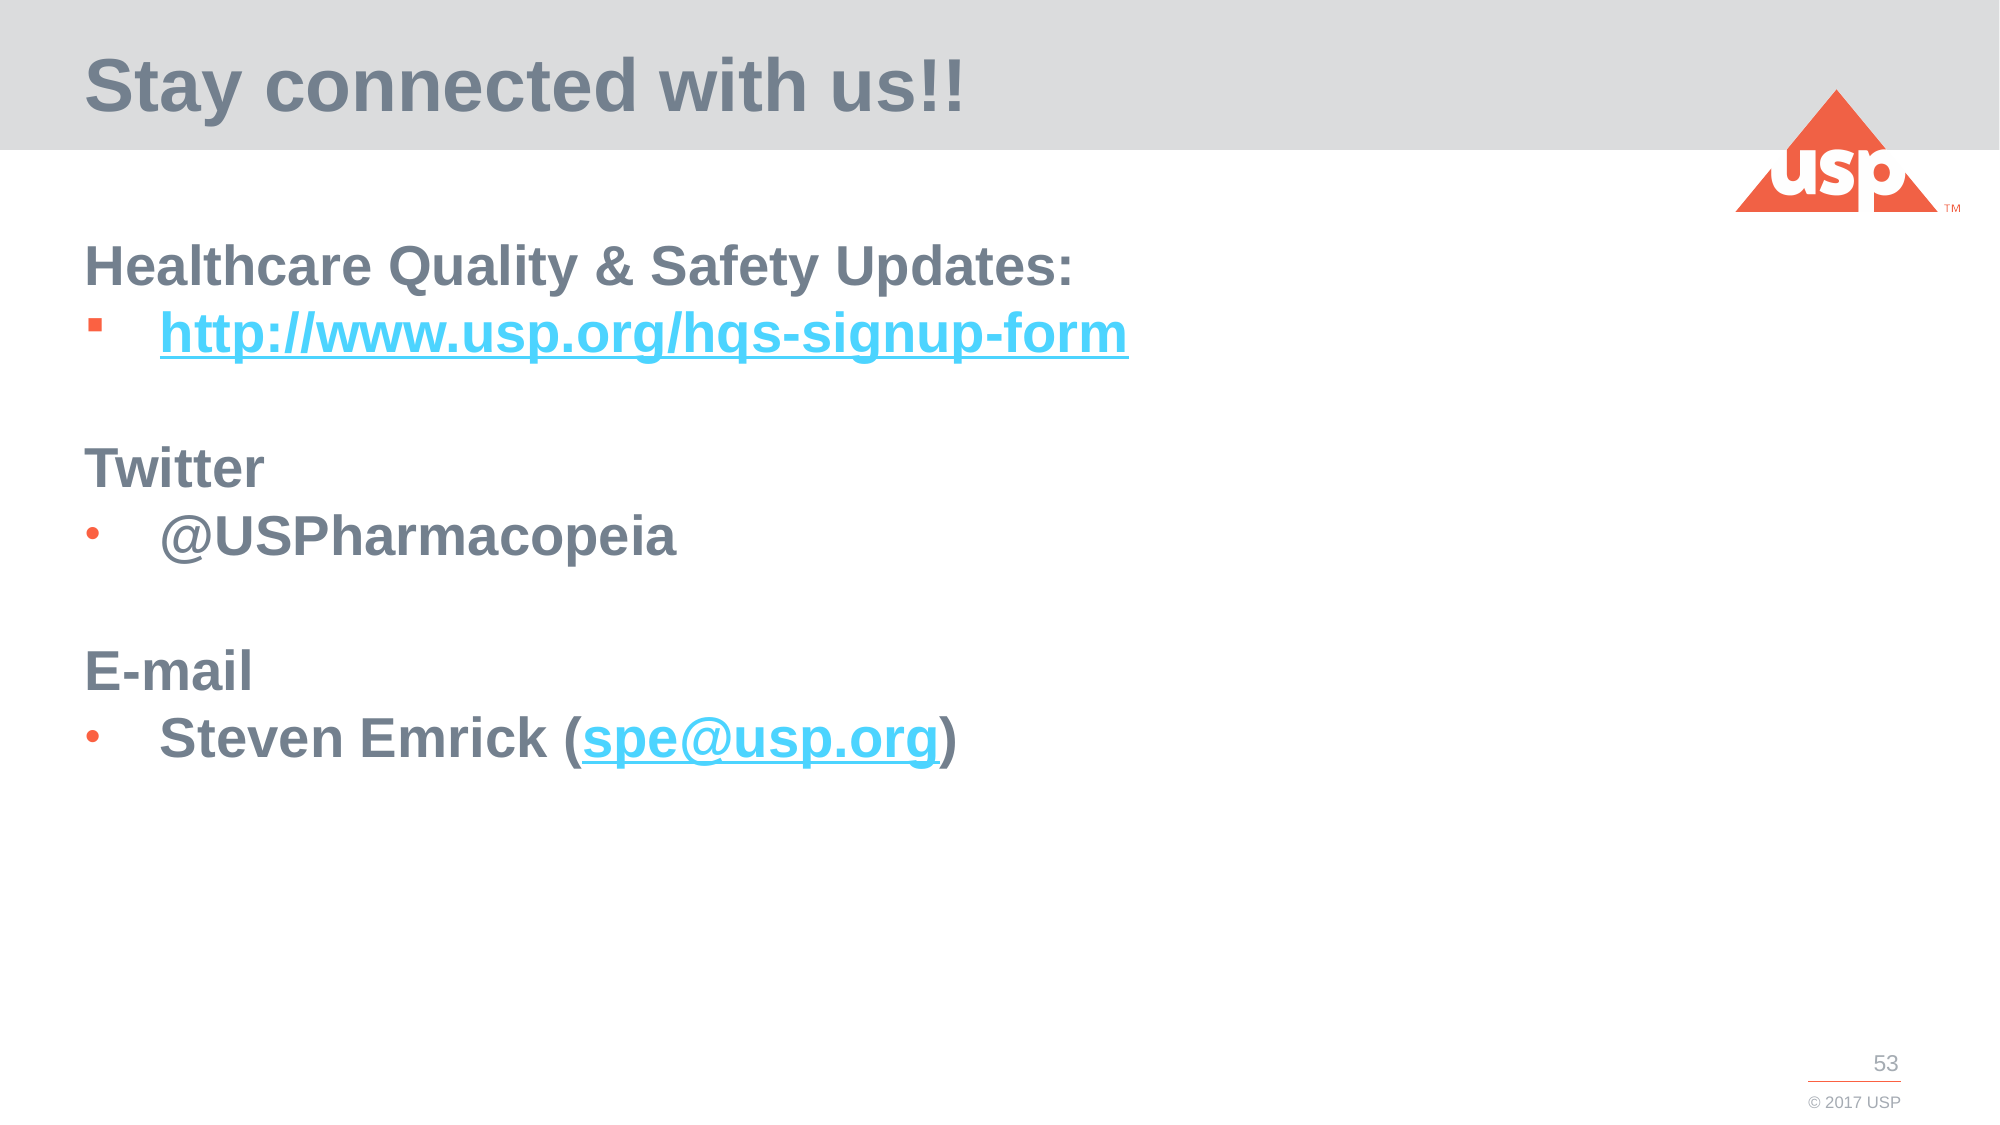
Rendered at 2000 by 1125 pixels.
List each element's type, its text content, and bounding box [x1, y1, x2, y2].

list Healthcare Quality & Safety Updates: http://www.usp.org/hqs-signup-form Twitter @USPharmacopeia E-mail Steven Emrick (spe@usp.org) [69, 221, 1776, 968]
title Stay connected with us!! [69, 12, 1776, 150]
picture [1735, 89, 1960, 212]
